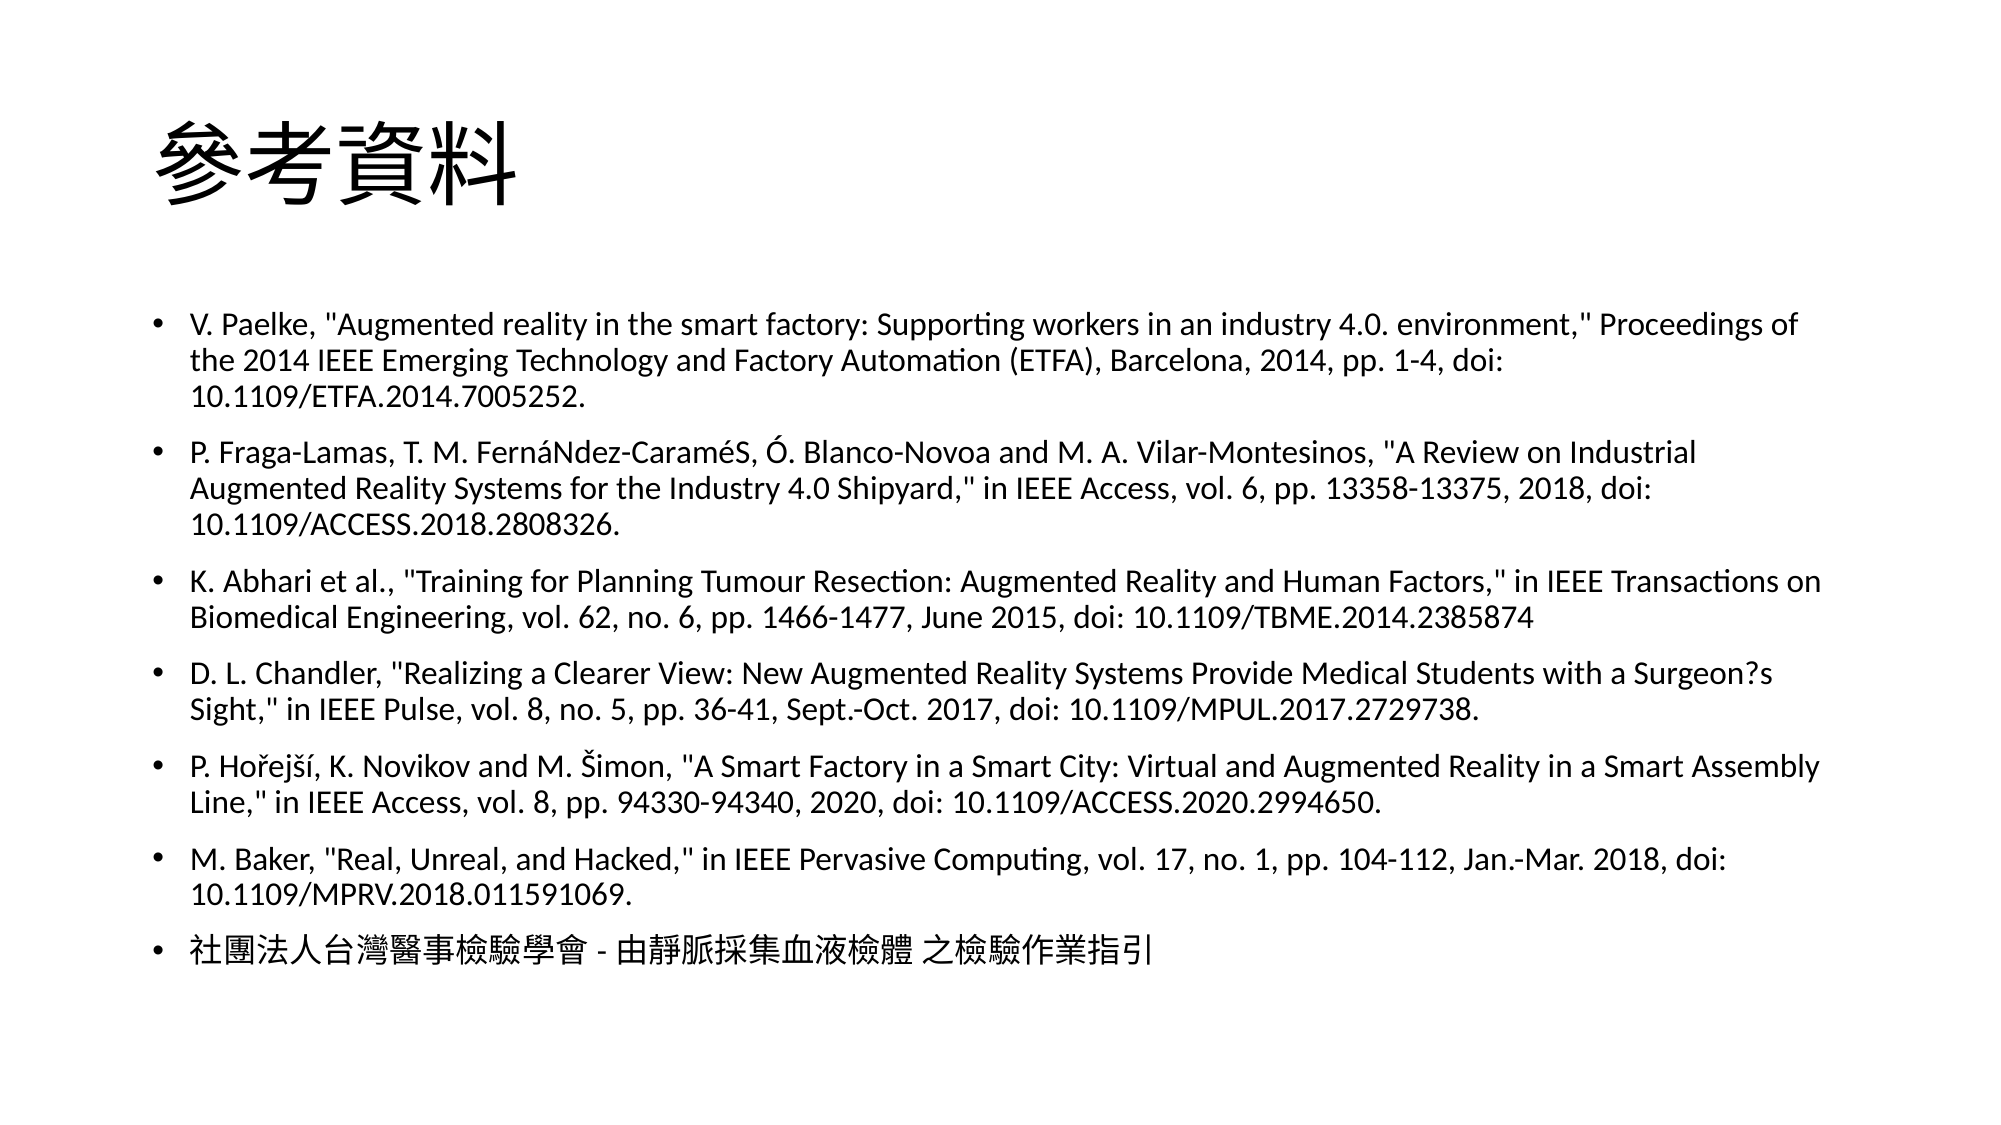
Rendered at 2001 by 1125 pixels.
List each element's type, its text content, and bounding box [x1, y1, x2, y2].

list V. Paelke, "Augmented reality in the smart factory: Supporting workers in an industry 4.0. environment," Proceedings of the 2014 IEEE Emerging Technology and Factory Automation (ETFA), Barcelona, 2014, pp. 1-4, doi: 10.1109/ETFA.2014.7005252. P. Fraga-Lamas, T. M. FernáNdez-CaraméS, Ó. Blanco-Novoa and M. A. Vilar-Montesinos, "A Review on Industrial Augmented Reality Systems for the Industry 4.0 Shipyard," in IEEE Access, vol. 6, pp. 13358-13375, 2018, doi: 10.1109/ACCESS.2018.2808326. K. Abhari et al., "Training for Planning Tumour Resection: Augmented Reality and Human Factors," in IEEE Transactions on Biomedical Engineering, vol. 62, no. 6, pp. 1466-1477, June 2015, doi: 10.1109/TBME.2014.2385874 D. L. Chandler, "Realizing a Clearer View: New Augmented Reality Systems Provide Medical Students with a Surgeon?s Sight," in IEEE Pulse, vol. 8, no. 5, pp. 36-41, Sept.-Oct. 2017, doi: 10.1109/MPUL.2017.2729738. P. Hořejší, K. Novikov and M. Šimon, "A Smart Factory in a Smart City: Virtual and Augmented Reality in a Smart Assembly Line," in IEEE Access, vol. 8, pp. 94330-94340, 2020, doi: 10.1109/ACCESS.2020.2994650. M. Baker, "Real, Unreal, and Hacked," in IEEE Pervasive Computing, vol. 17, no. 1, pp. 104-112, Jan.-Mar. 2018, doi: 10.1109/MPRV.2018.011591069. 社團法人台灣醫事檢驗學會-由靜脈採集血液檢體 之檢驗作業指引 [137, 299, 1863, 1014]
title 參考資料 [137, 59, 1863, 278]
